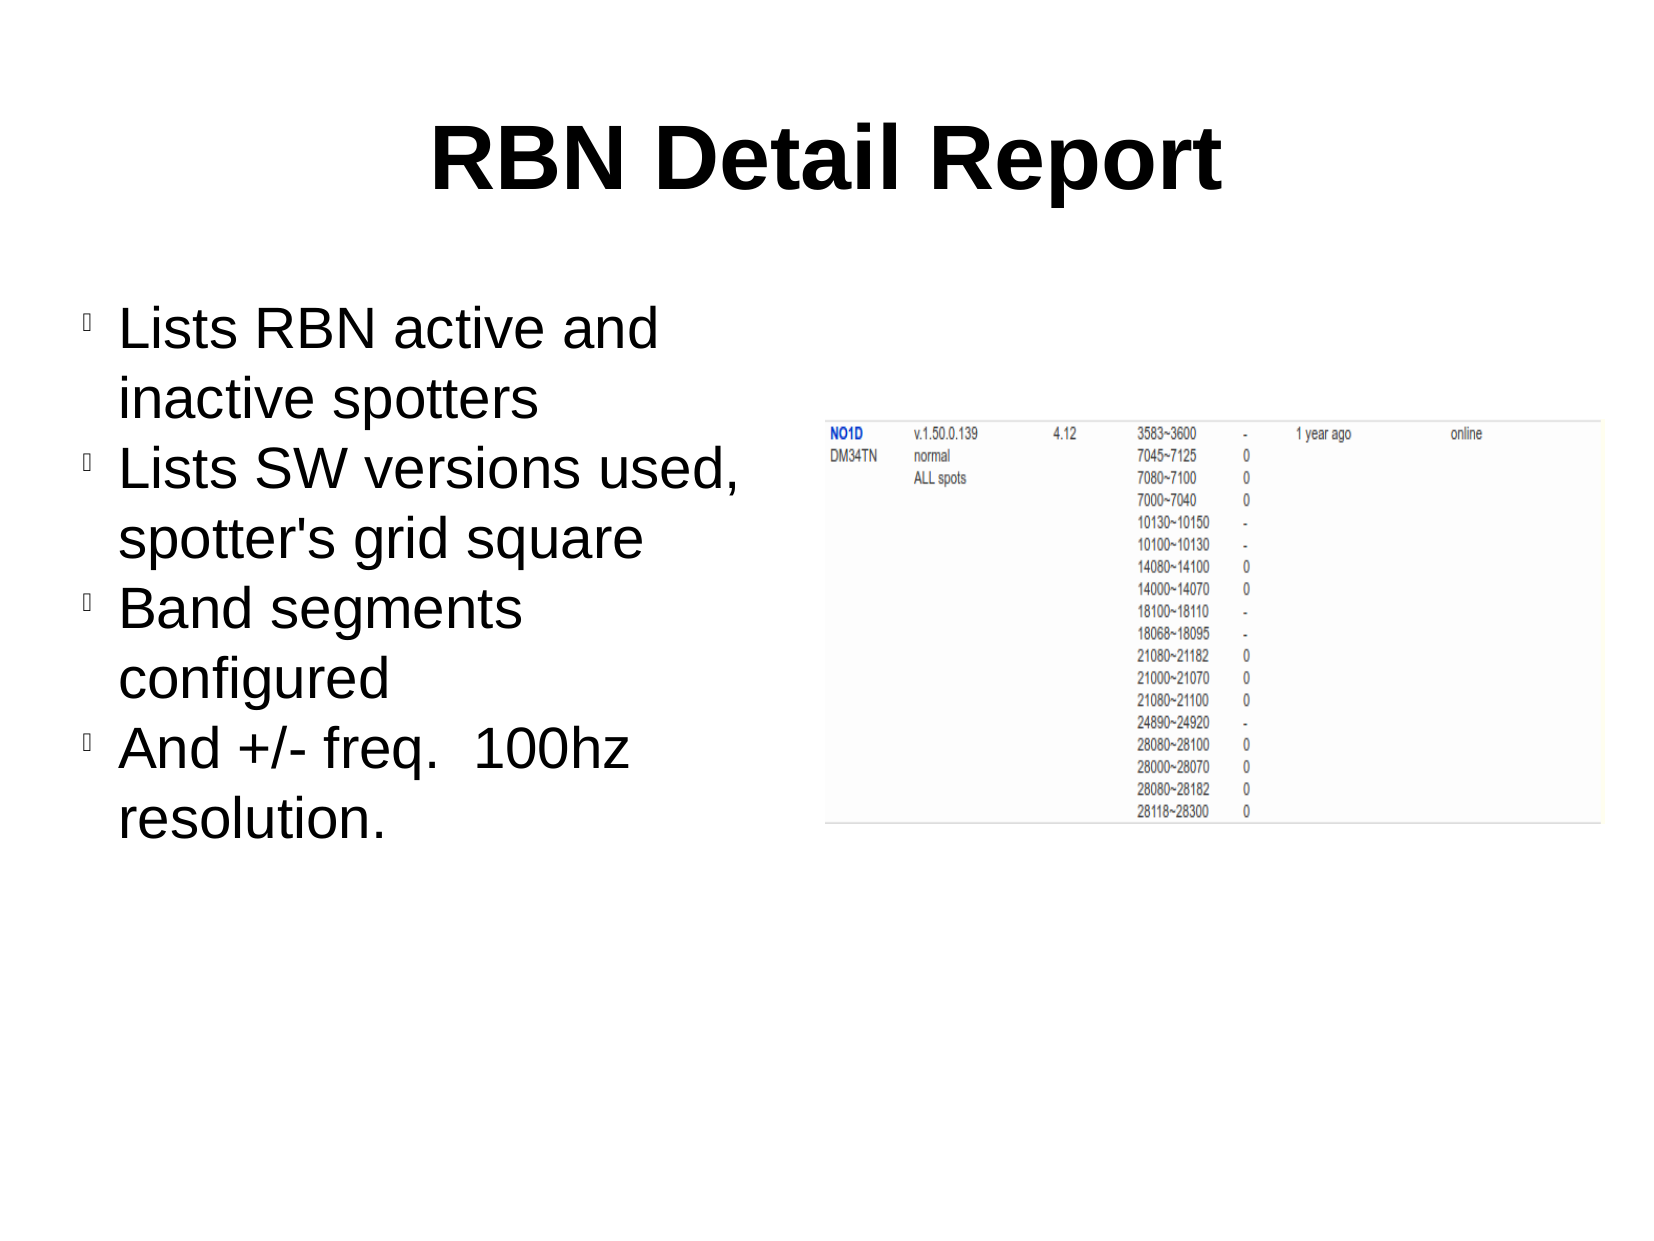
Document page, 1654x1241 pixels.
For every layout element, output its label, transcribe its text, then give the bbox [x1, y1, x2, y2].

picture [824, 419, 1606, 824]
text_box Lists RBN active and inactive spotters Lists SW versions used, spotter's grid square Band segments configured And +/- freq. 100hz resolution. [82, 290, 809, 1010]
text_box RBN Detail Report [82, 49, 1571, 257]
